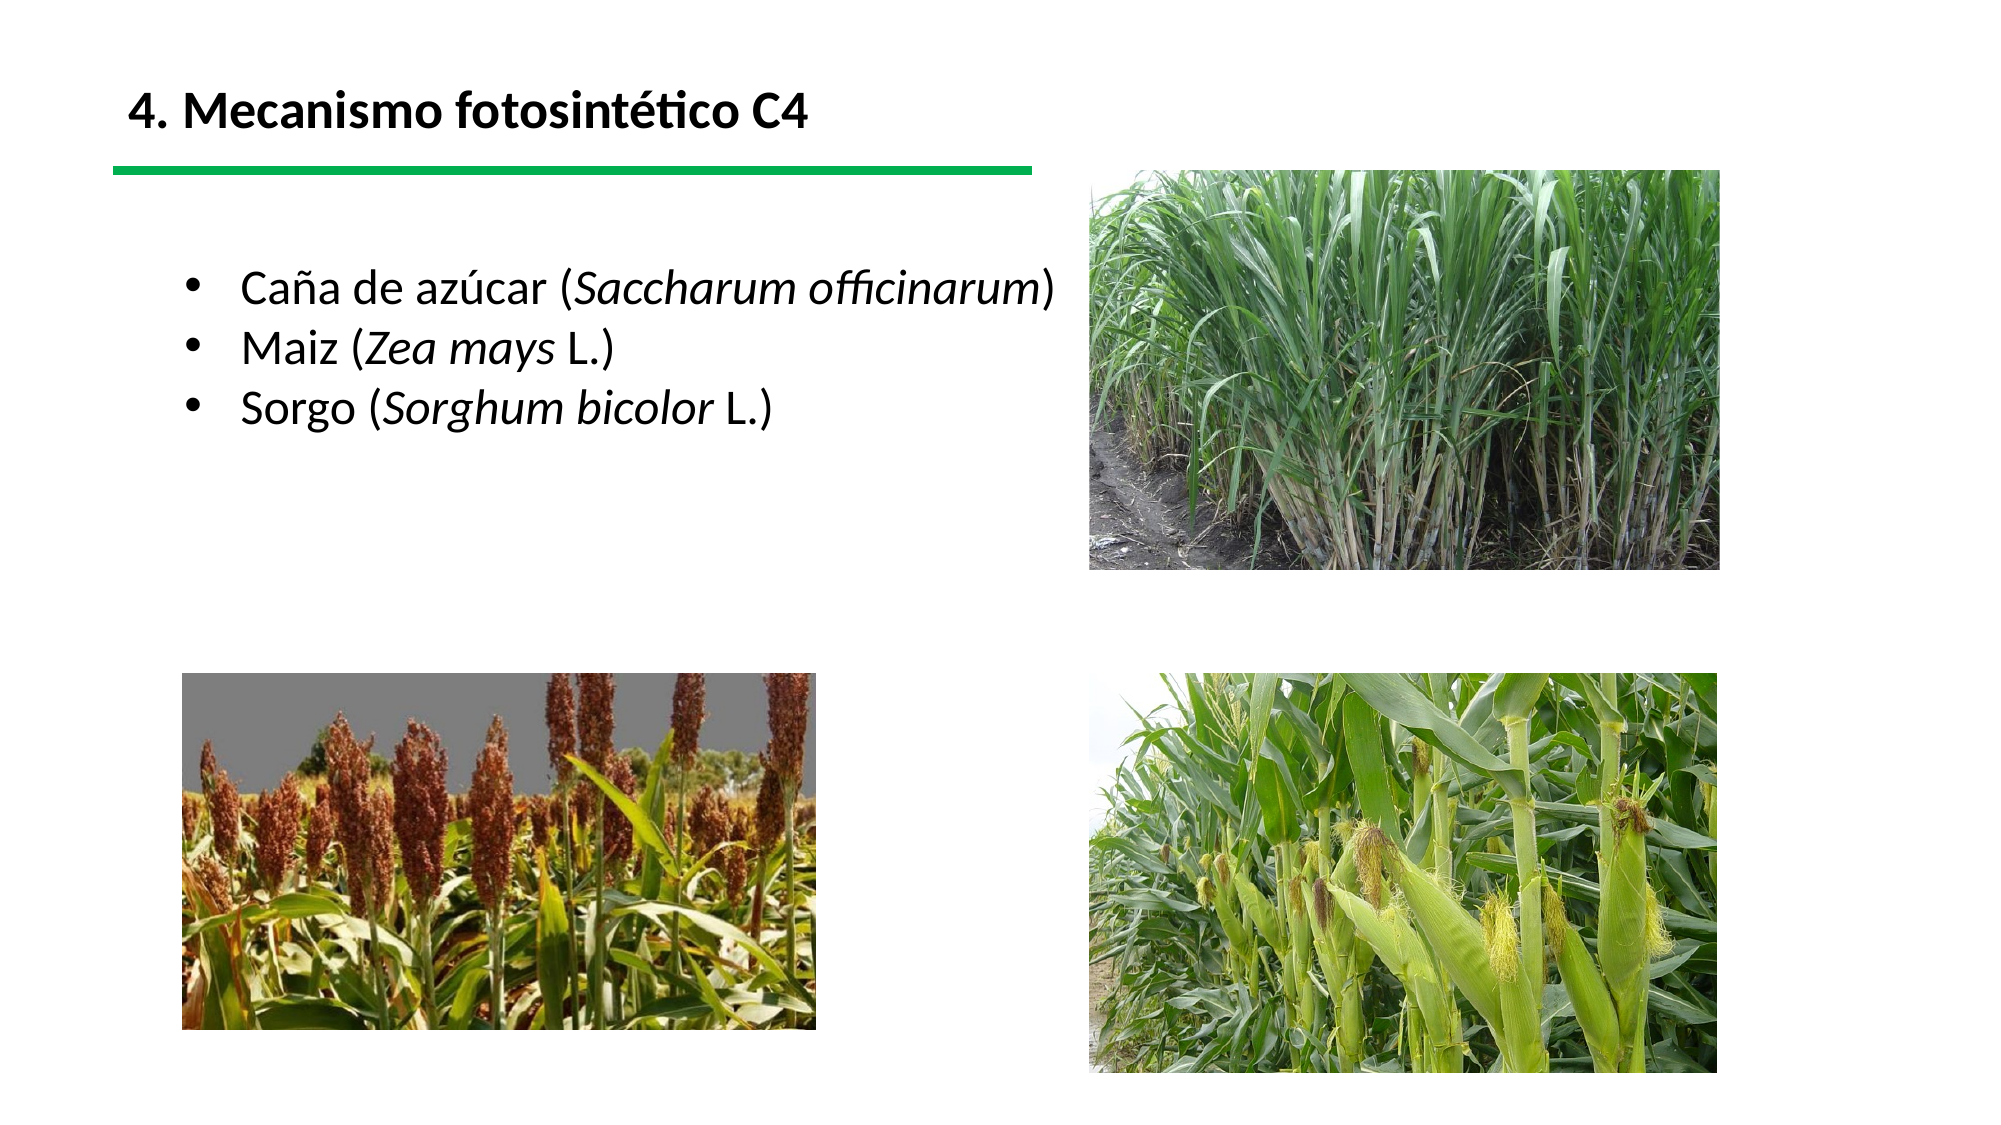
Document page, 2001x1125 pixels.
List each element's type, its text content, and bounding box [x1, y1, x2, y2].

list 4. Mecanismo fotosintético C4 [113, 74, 1180, 160]
picture [182, 673, 816, 1030]
picture [1089, 170, 1720, 570]
text_box Caña de azúcar (Saccharum officinarum) Maiz (Zea mays L.) Sorgo (Sorghum bicolor L.) [169, 247, 1083, 442]
picture [1089, 673, 1717, 1073]
